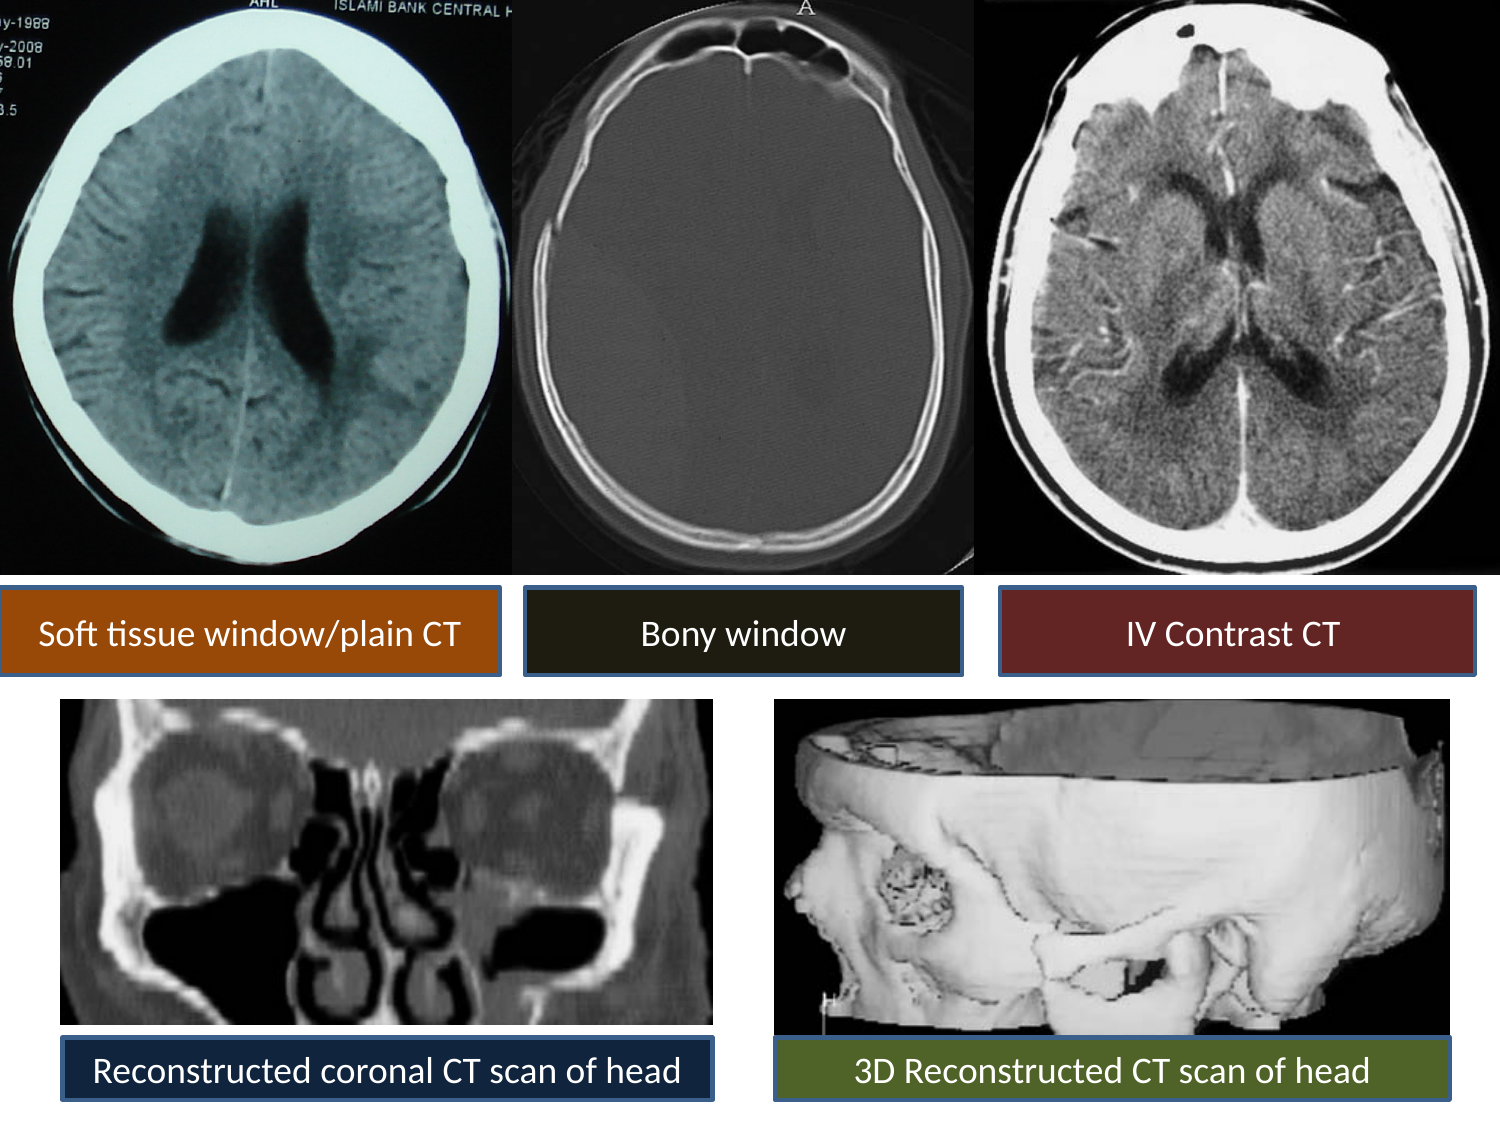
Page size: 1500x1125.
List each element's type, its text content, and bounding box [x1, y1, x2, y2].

text_box Reconstructed coronal CT scan of head [60, 1035, 715, 1102]
picture [774, 699, 1451, 1035]
text_box 3D Reconstructed CT scan of head [773, 1041, 1452, 1102]
text_box Bony window [523, 585, 964, 677]
text_box IV Contrast CT [998, 585, 1477, 677]
text_box Soft tissue window/plain CT [0, 585, 502, 677]
picture [60, 699, 713, 1026]
picture [0, 0, 1500, 576]
